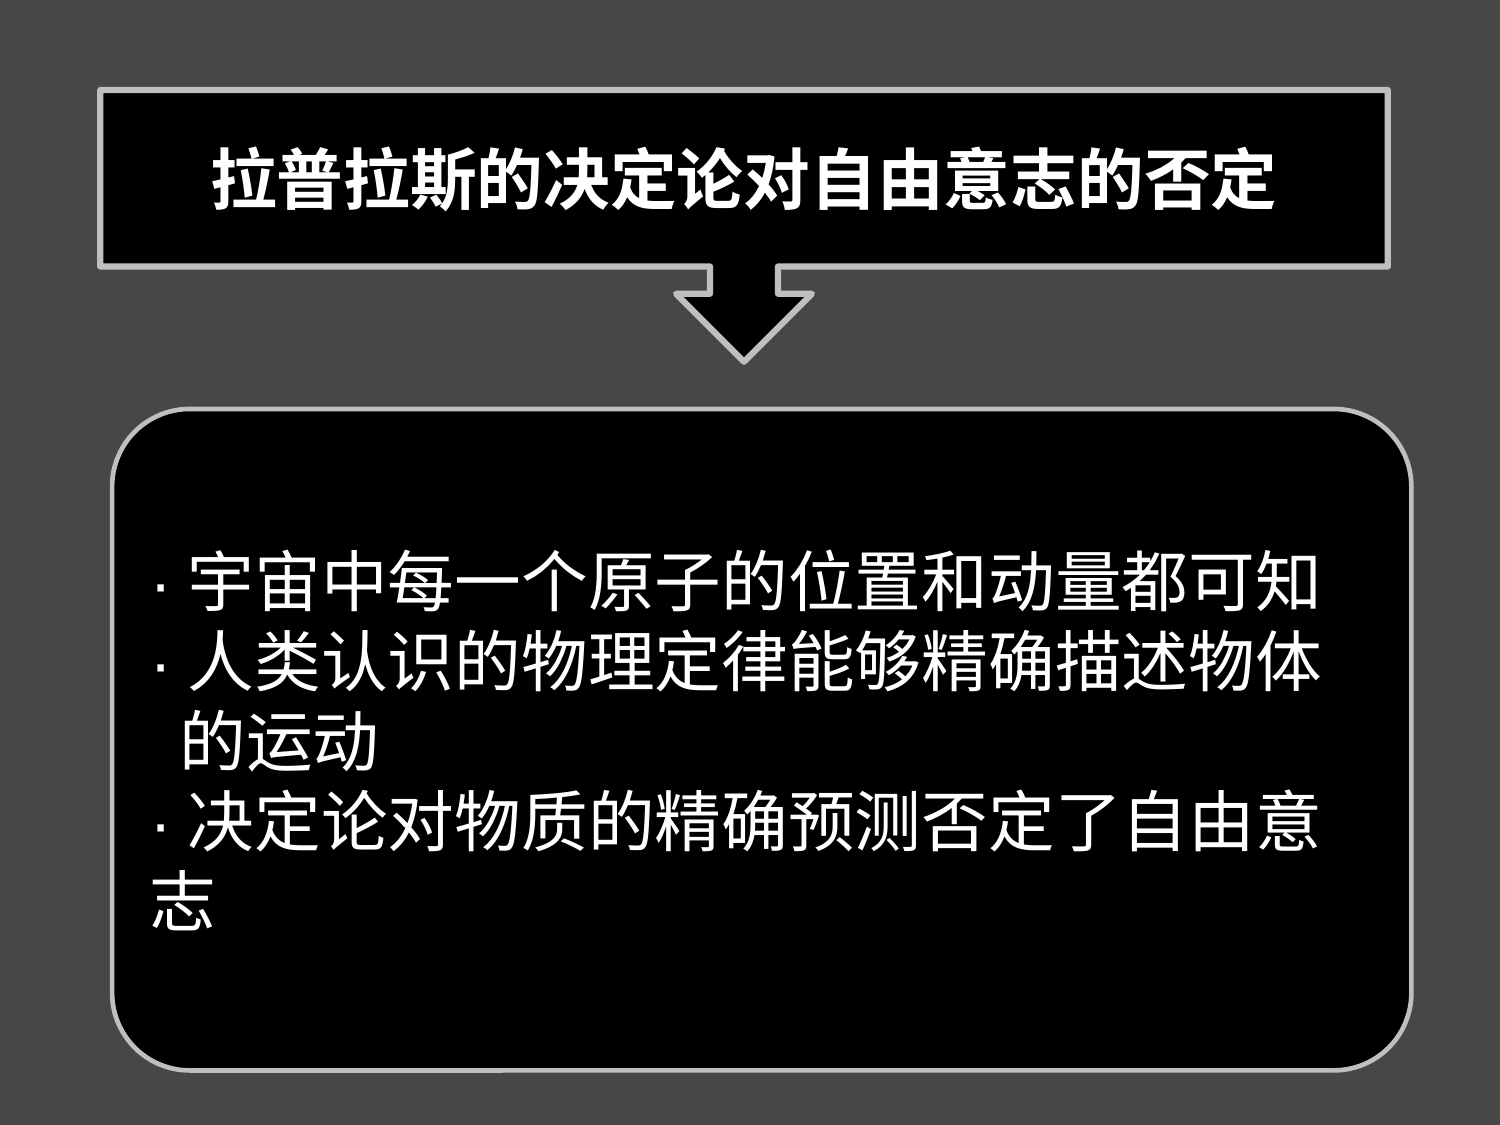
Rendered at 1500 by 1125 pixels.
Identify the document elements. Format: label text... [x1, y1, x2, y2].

text_box ·宇宙中每一个原子的位置和动量都可知 ·人类认识的物理定律能够精确描述物体 的运动 ·决定论对物质的精确预测否定了自由意志 [109, 406, 1414, 1073]
text_box 拉普拉斯的决定论对自由意志的否定 [98, 87, 1390, 364]
